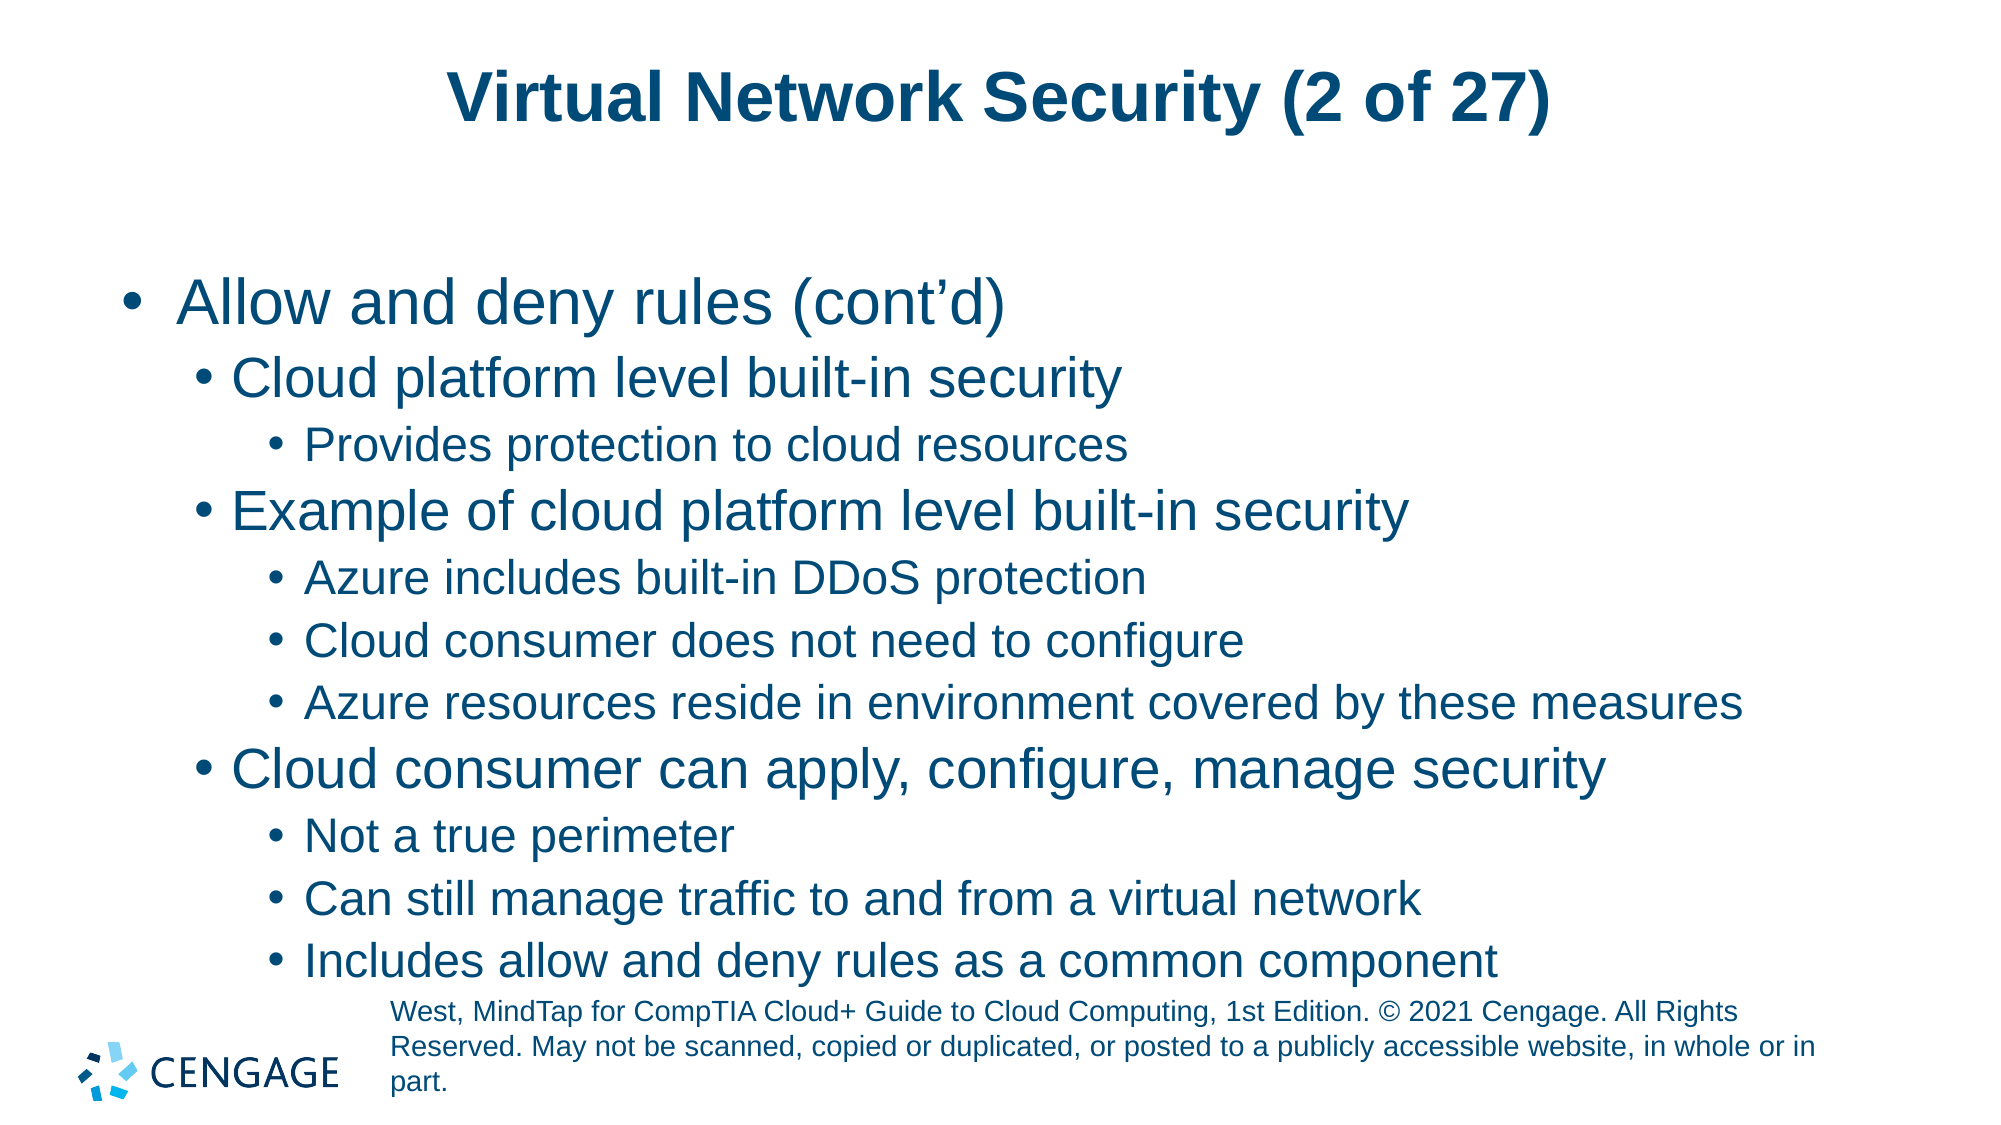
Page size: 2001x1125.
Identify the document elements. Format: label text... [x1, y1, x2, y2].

list Allow and deny rules (cont’d) Cloud platform level built-in security Provides protection to cloud resources Example of cloud platform level built-in security Azure includes built-in DDoS protection Cloud consumer does not need to configure Azure resources reside in environment covered by these measures Cloud consumer can apply, configure, manage security Not a true perimeter Can still manage traffic to and from a virtual network Includes allow and deny rules as a common component [121, 268, 1880, 990]
picture [78, 1042, 338, 1101]
title Virtual Network Security (2 of 27) [137, 59, 1863, 171]
